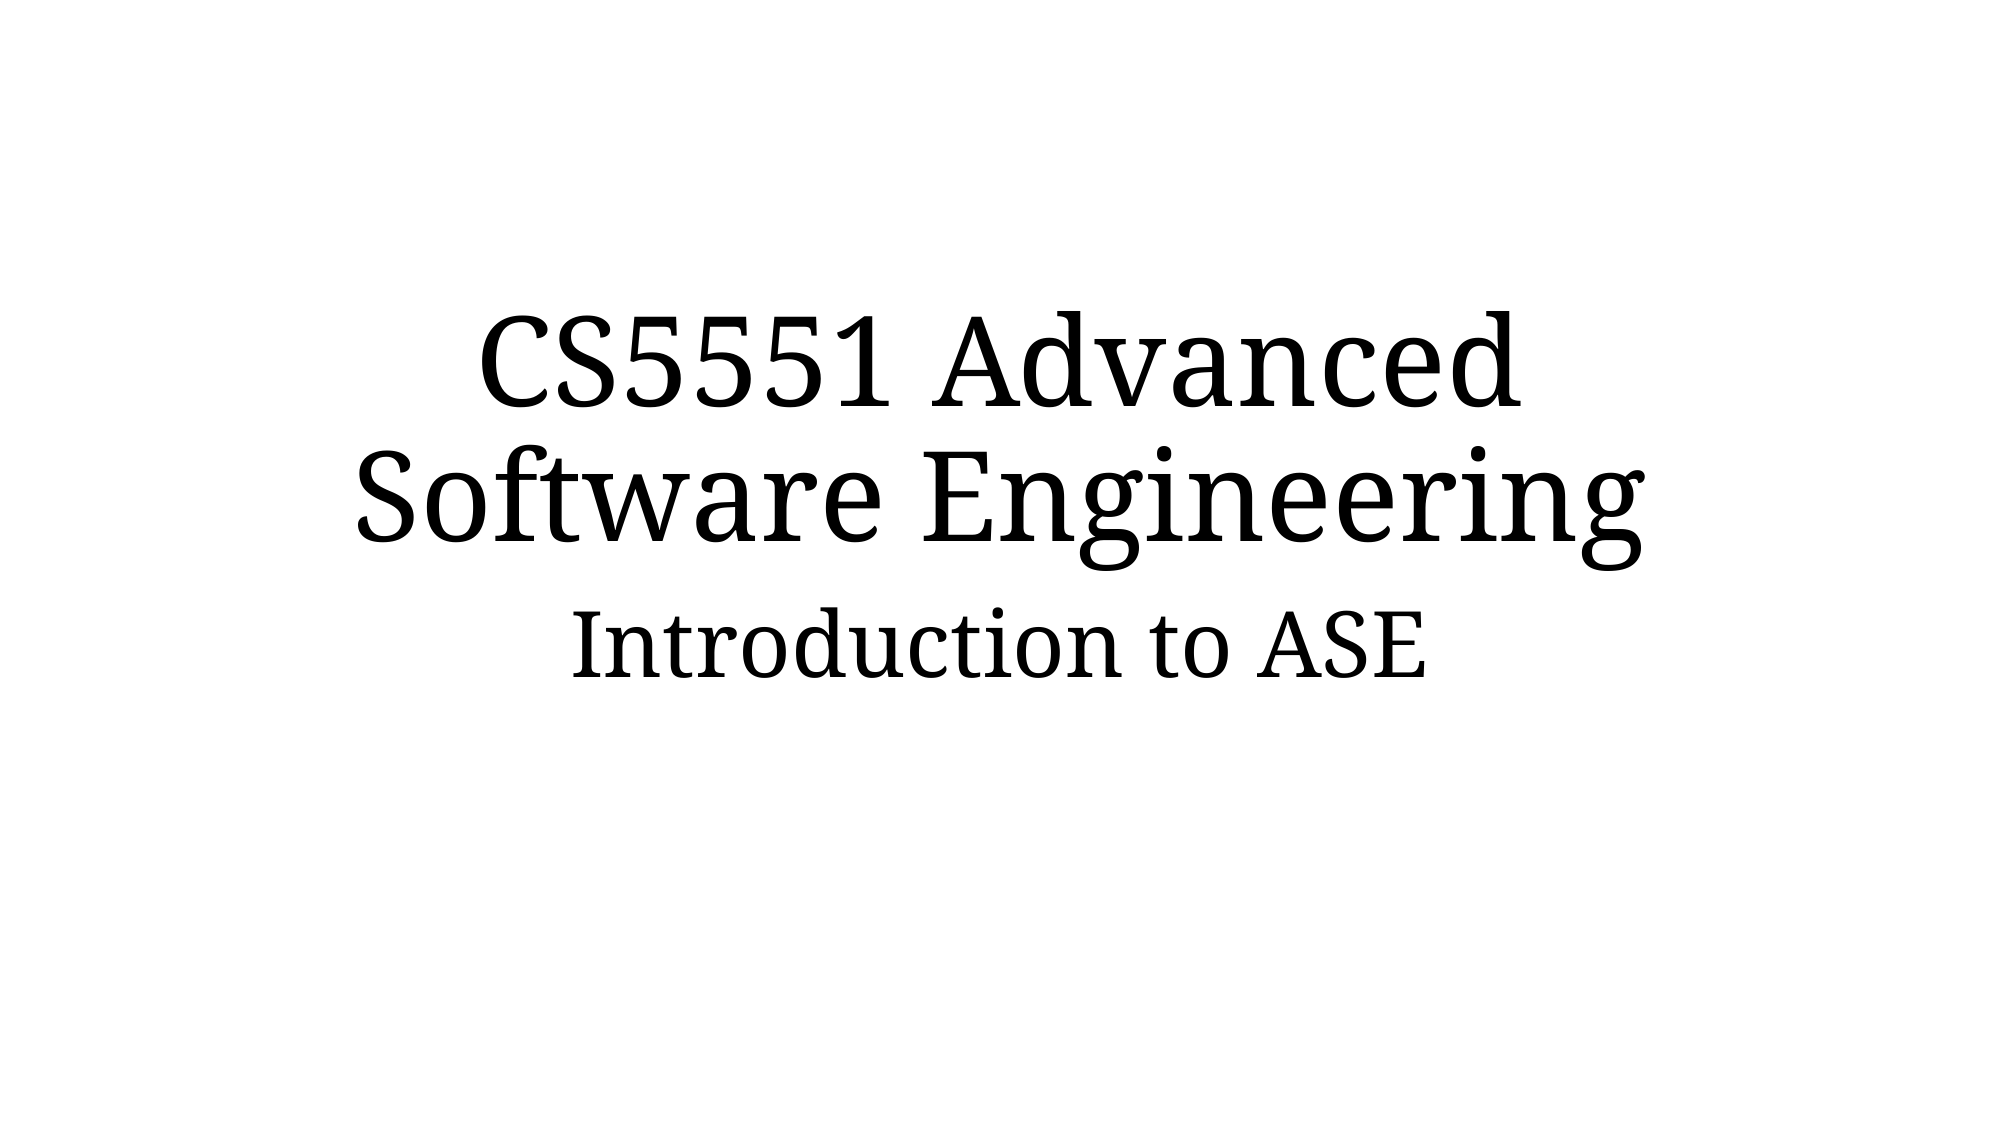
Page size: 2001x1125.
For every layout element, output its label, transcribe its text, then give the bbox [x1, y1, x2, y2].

subtitle Introduction to ASE [249, 590, 1750, 863]
title CS5551 Advanced Software Engineering [249, 184, 1750, 576]
